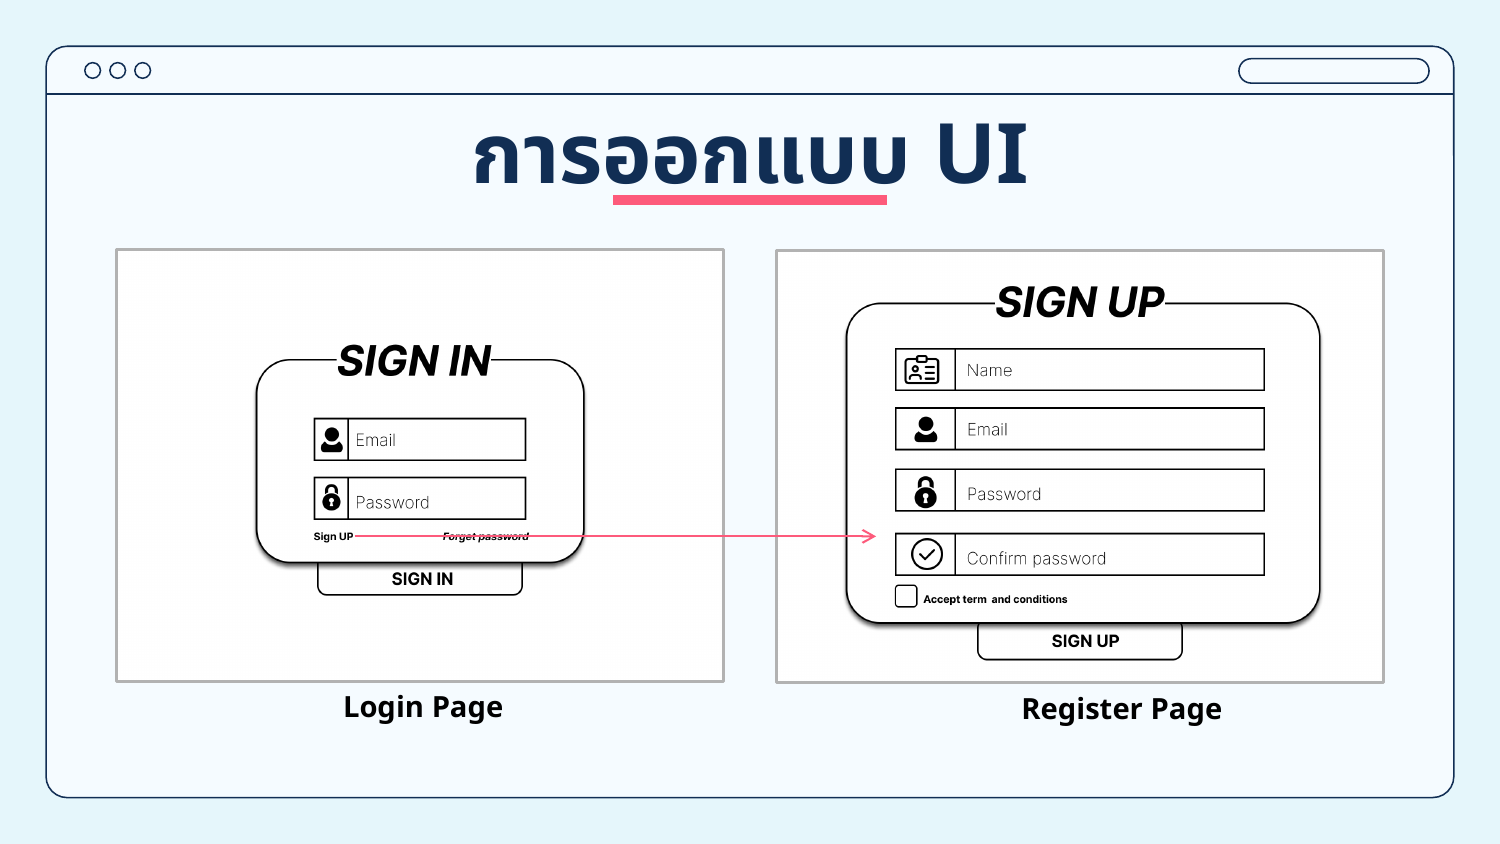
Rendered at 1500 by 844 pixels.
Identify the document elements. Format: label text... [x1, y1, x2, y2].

picture [117, 250, 722, 681]
text_box Login Page [328, 689, 519, 731]
text_box การออกแบบ UI [118, 85, 1382, 180]
text_box Register Page [1006, 690, 1238, 733]
picture [778, 251, 1383, 682]
